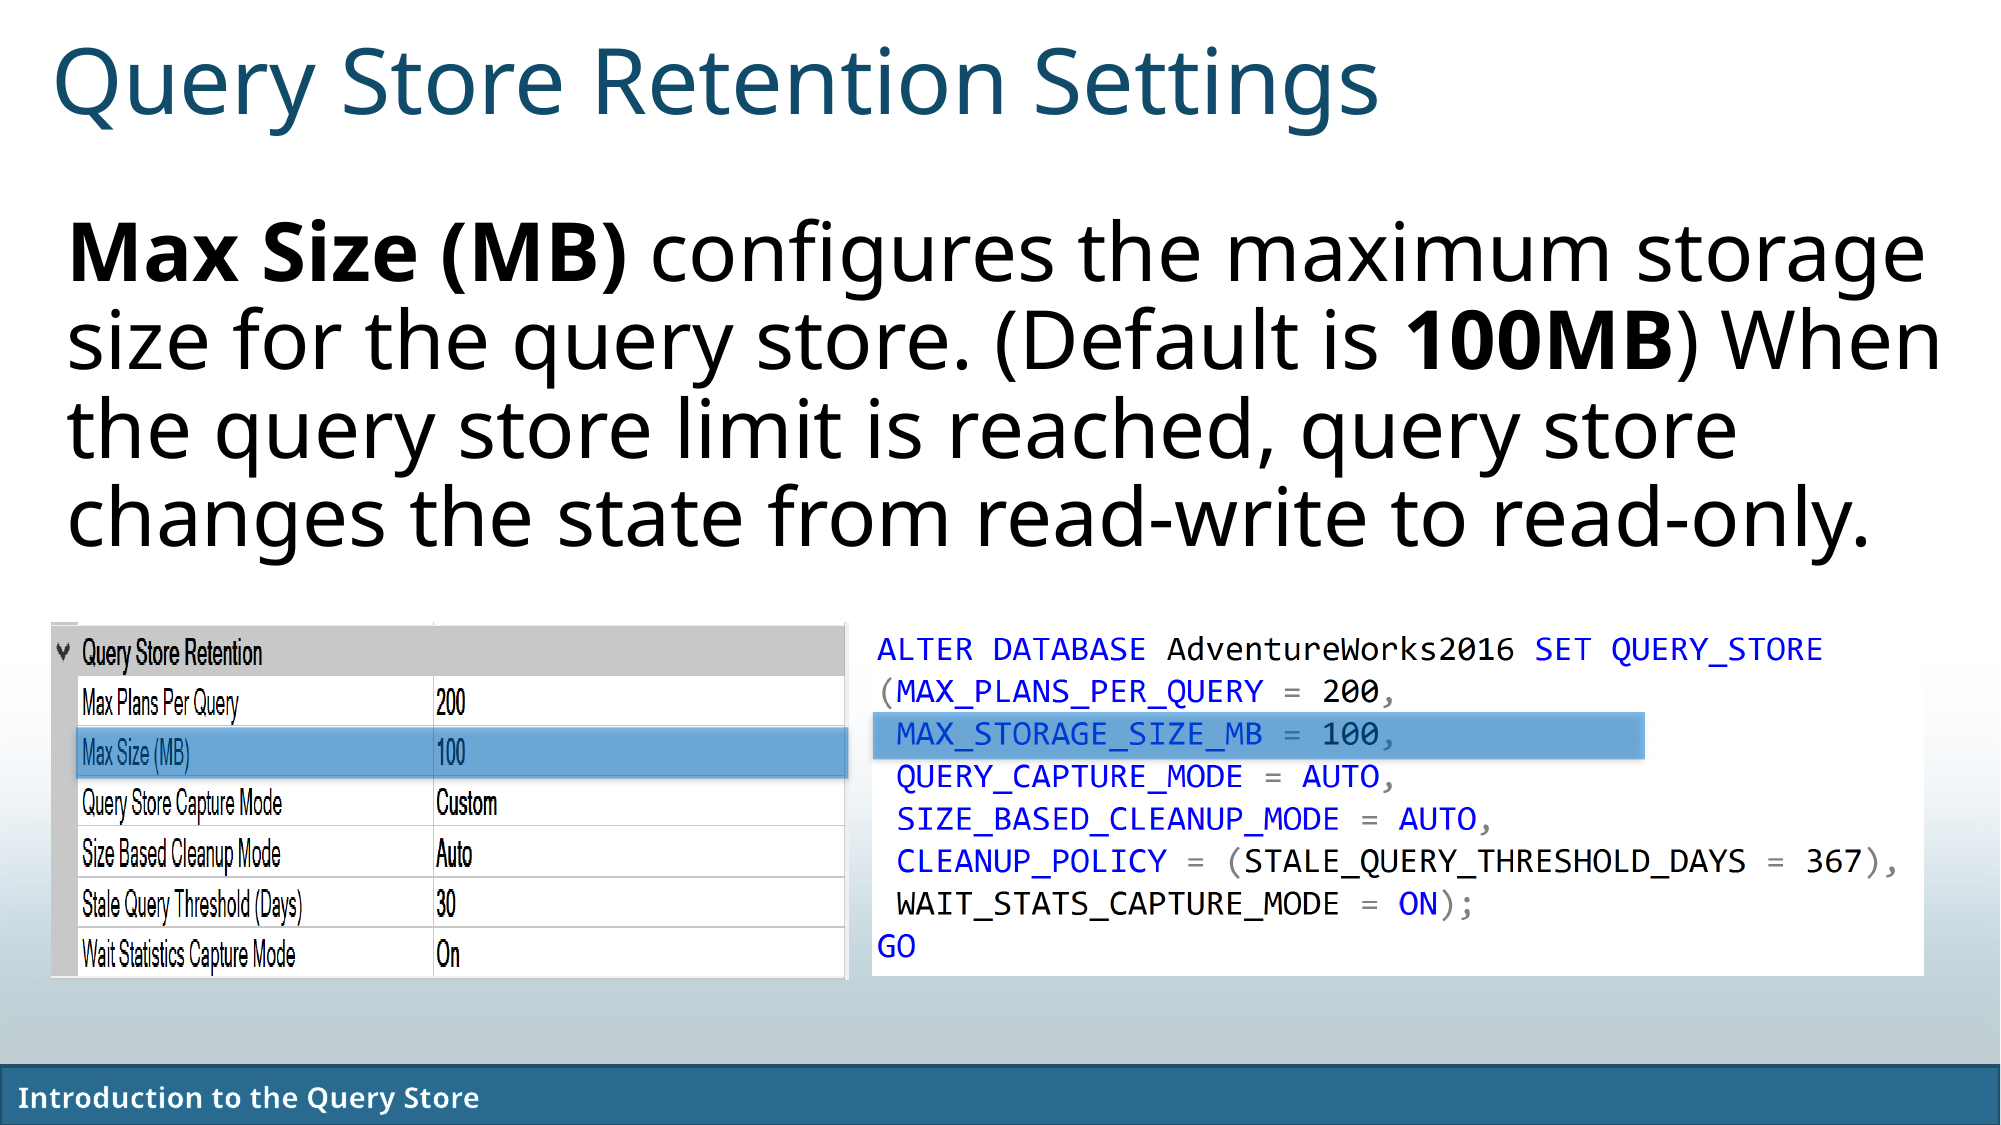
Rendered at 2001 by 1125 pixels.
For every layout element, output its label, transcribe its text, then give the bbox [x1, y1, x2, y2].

picture [0, 0, 2001, 1064]
title Query Store Retention Settings [36, 52, 1837, 240]
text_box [51, 622, 1924, 980]
text_box Max Size (MB) configures the maximum storage size for the query store. (Default is 100MB) When the query store limit is reached, query store changes the state from read-write to read-only. [51, 203, 1964, 598]
